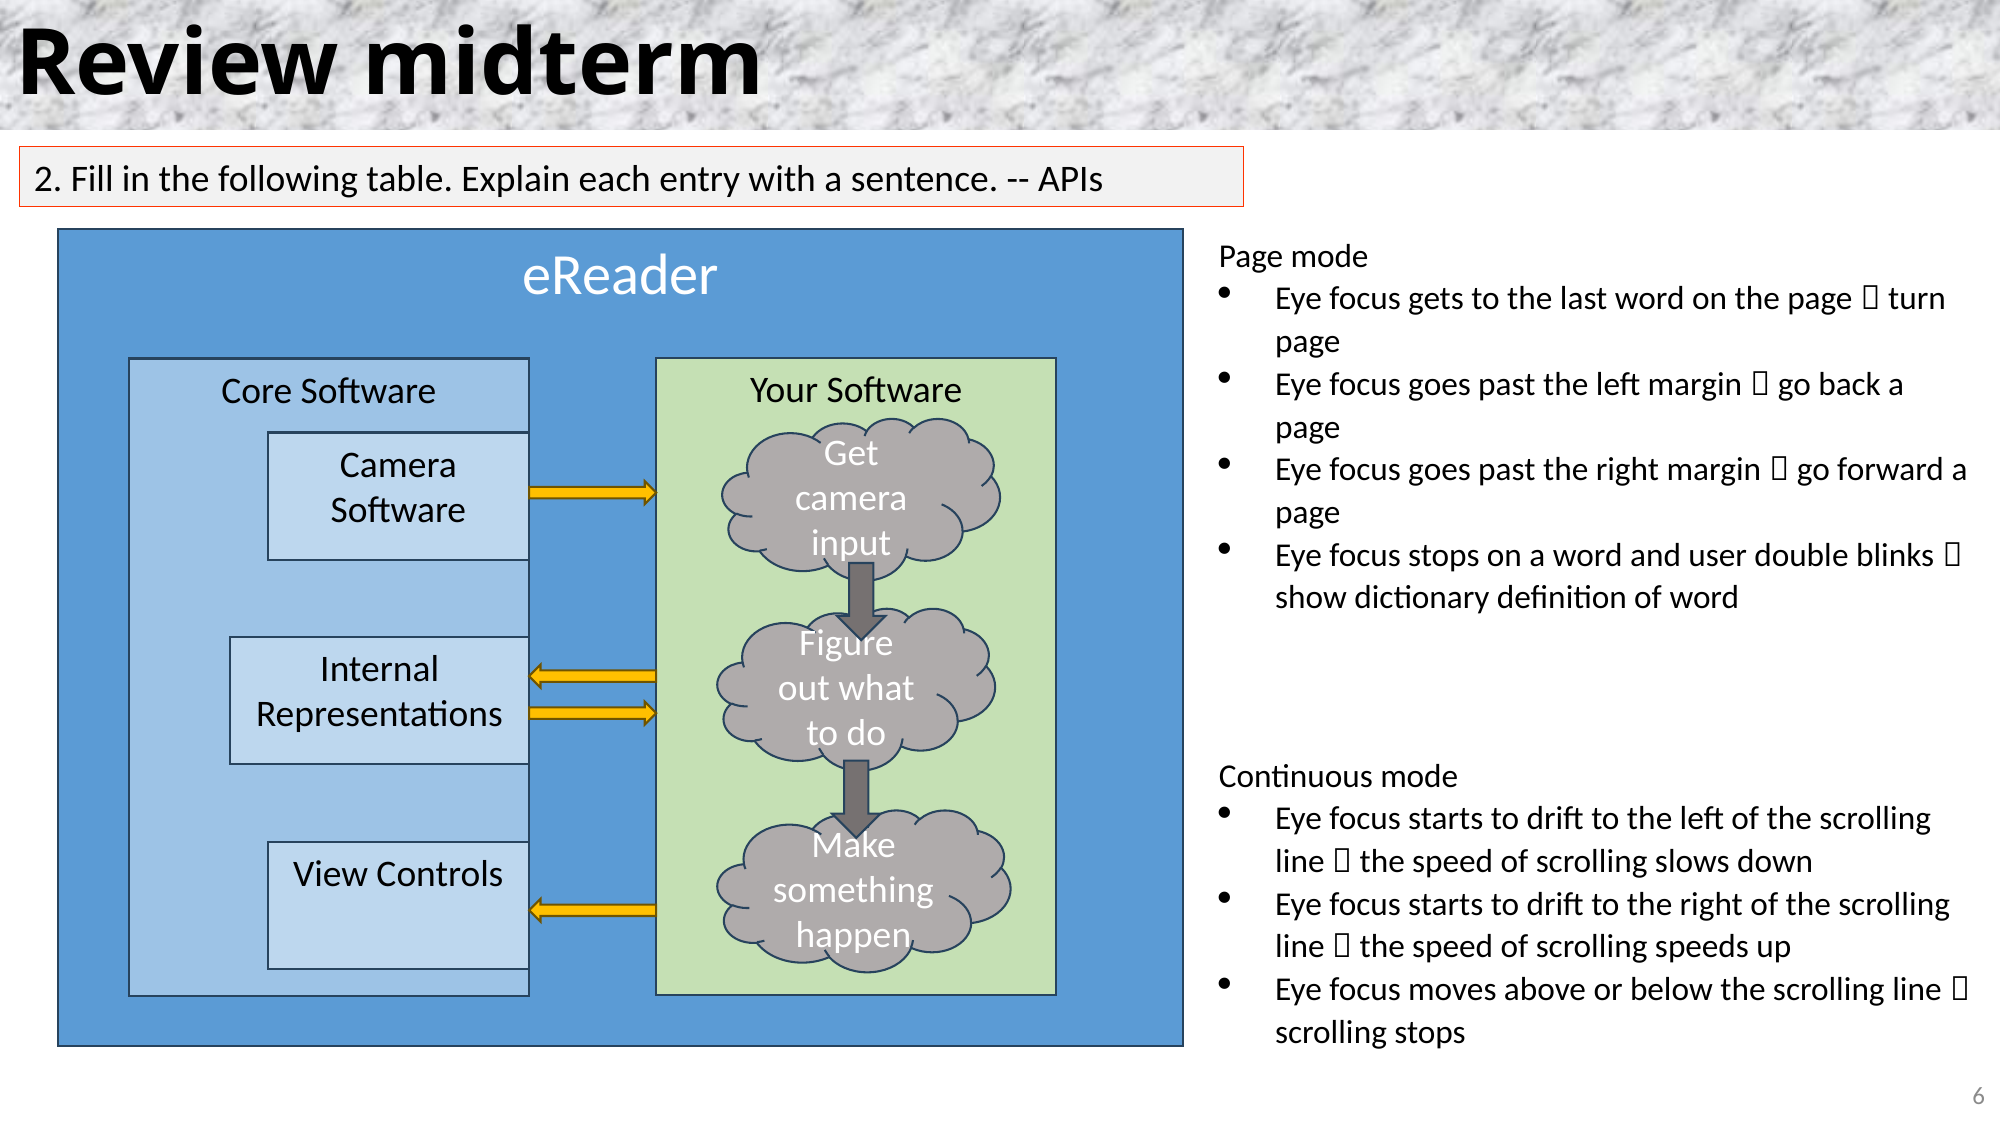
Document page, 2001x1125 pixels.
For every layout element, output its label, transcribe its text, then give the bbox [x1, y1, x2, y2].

text_box Make something happen [716, 809, 1012, 974]
text_box [527, 896, 658, 925]
text_box [829, 759, 883, 840]
text_box Figure out what to do [716, 607, 997, 771]
text_box [528, 478, 658, 507]
text_box Camera Software [267, 431, 530, 561]
text_box [834, 561, 888, 642]
text_box [528, 699, 658, 728]
text_box View Controls [267, 841, 530, 970]
text_box Get camera input [721, 417, 1002, 581]
slide_number 6 [1550, 1065, 2000, 1125]
text_box Core Software [128, 357, 530, 997]
text_box 2. Fill in the following table. Explain each entry with a sentence. -- APIs [19, 146, 1244, 207]
text_box Internal Representations [229, 636, 530, 765]
text_box eReader [57, 228, 1184, 1047]
text_box Your Software [655, 357, 1057, 996]
title Review midterm [0, 0, 2000, 130]
text_box [527, 662, 658, 691]
text_box Page mode Eye focus gets to the last word on the page  turn page Eye focus goes past the left margin  go back a page Eye focus goes past the right margin  go forward a page Eye focus stops on a word and user double blinks  show dictionary definition of word Continuous mode Eye focus starts to drift to the left of the scrolling line  the speed of scrolling slows down Eye focus starts to drift to the right of the scrolling line  the speed of scrolling speeds up Eye focus moves above or below the scrolling line  scrolling stops [1204, 223, 1988, 1058]
